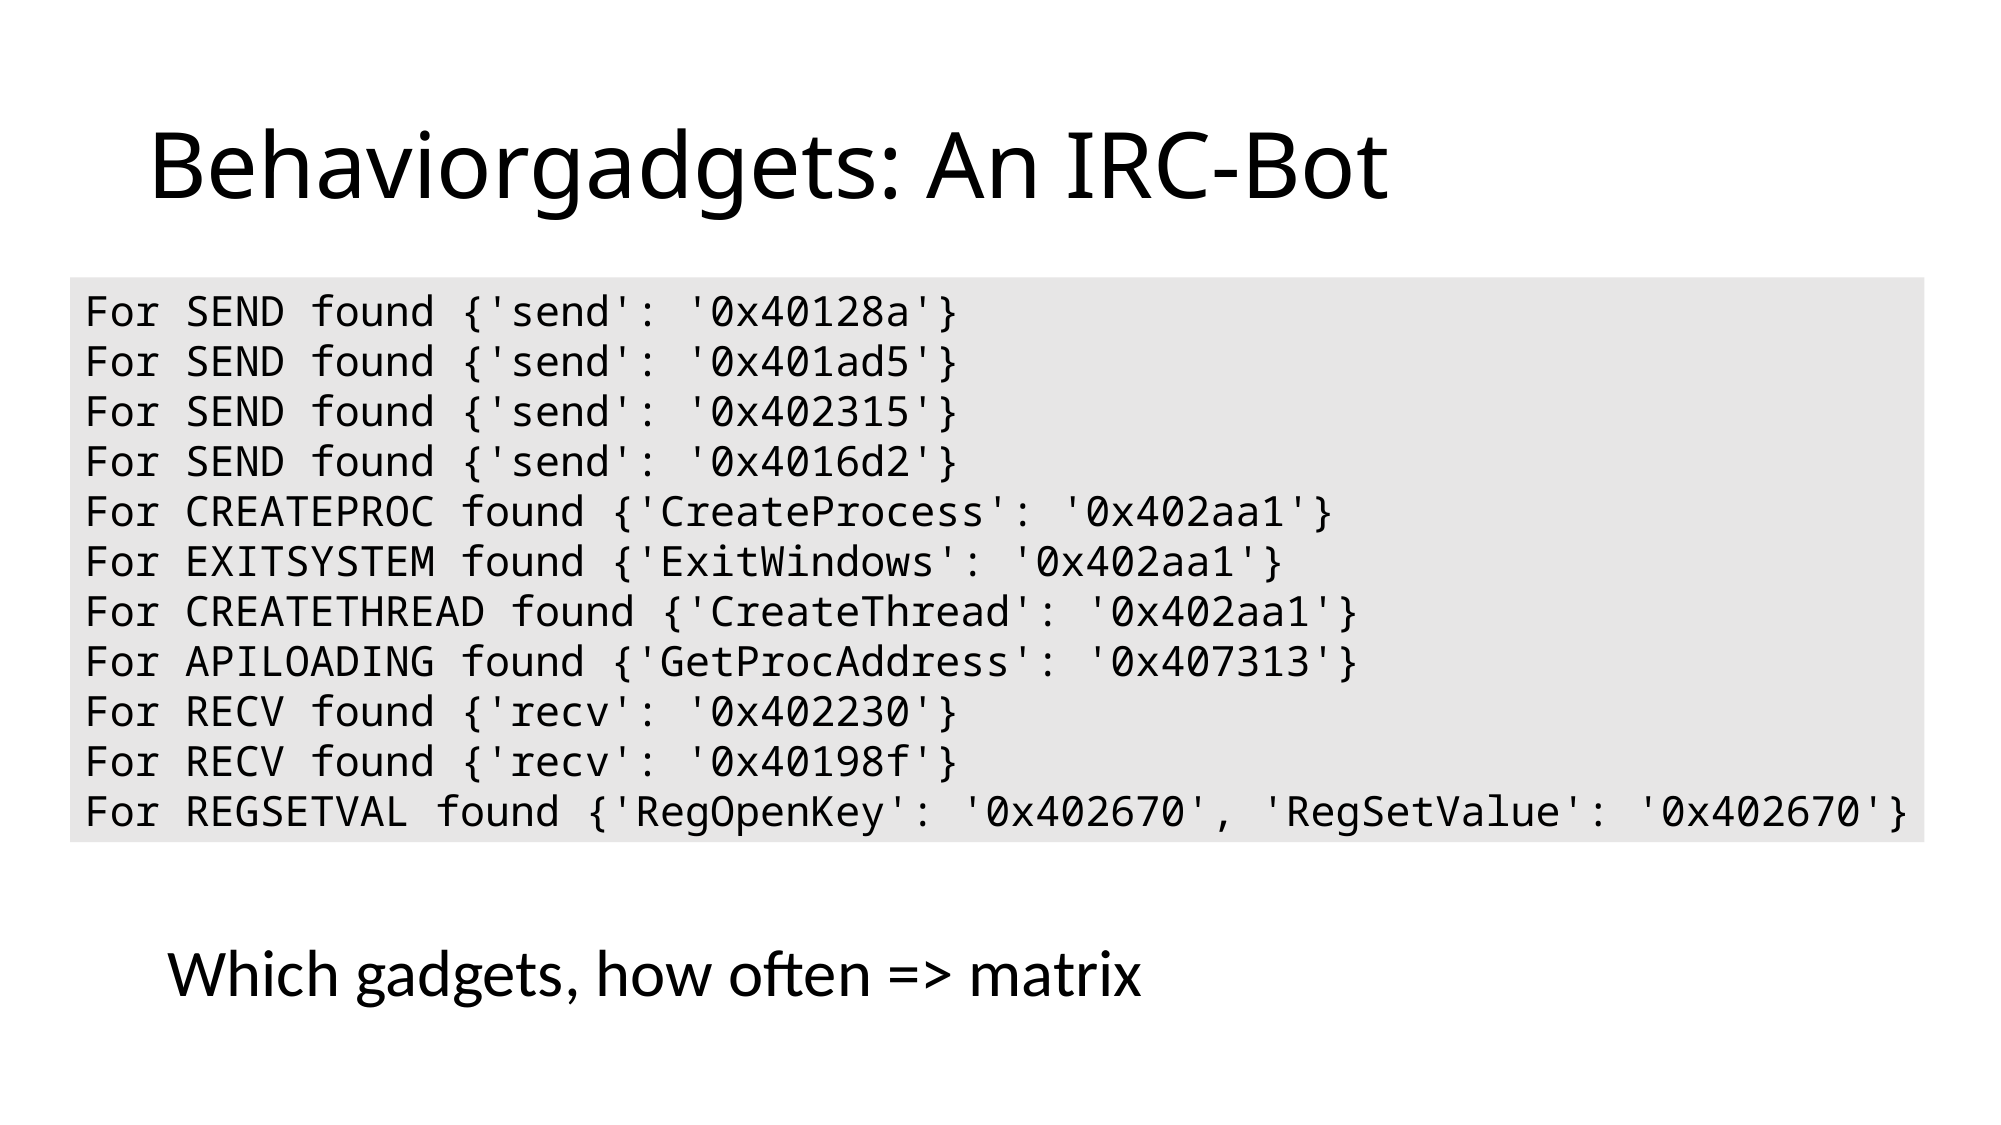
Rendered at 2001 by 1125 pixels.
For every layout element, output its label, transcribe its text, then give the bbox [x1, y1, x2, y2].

title Behaviorgadgets: An IRC-Bot [132, 59, 1857, 277]
text_box For SEND found {'send': '0x40128a'} For SEND found {'send': '0x401ad5'} For SEND found {'send': '0x402315'} For SEND found {'send': '0x4016d2'} For CREATEPROC found {'CreateProcess': '0x402aa1'} For EXITSYSTEM found {'ExitWindows': '0x402aa1'} For CREATETHREAD found {'CreateThread': '0x402aa1'} For APILOADING found {'GetProcAddress': '0x407313'} For RECV found {'recv': '0x402230'} For RECV found {'recv': '0x40198f'} For REGSETVAL found {'RegOpenKey': '0x402670', 'RegSetValue': '0x402670'} [70, 277, 1925, 843]
text_box Which gadgets, how often => matrix [152, 922, 1159, 1018]
